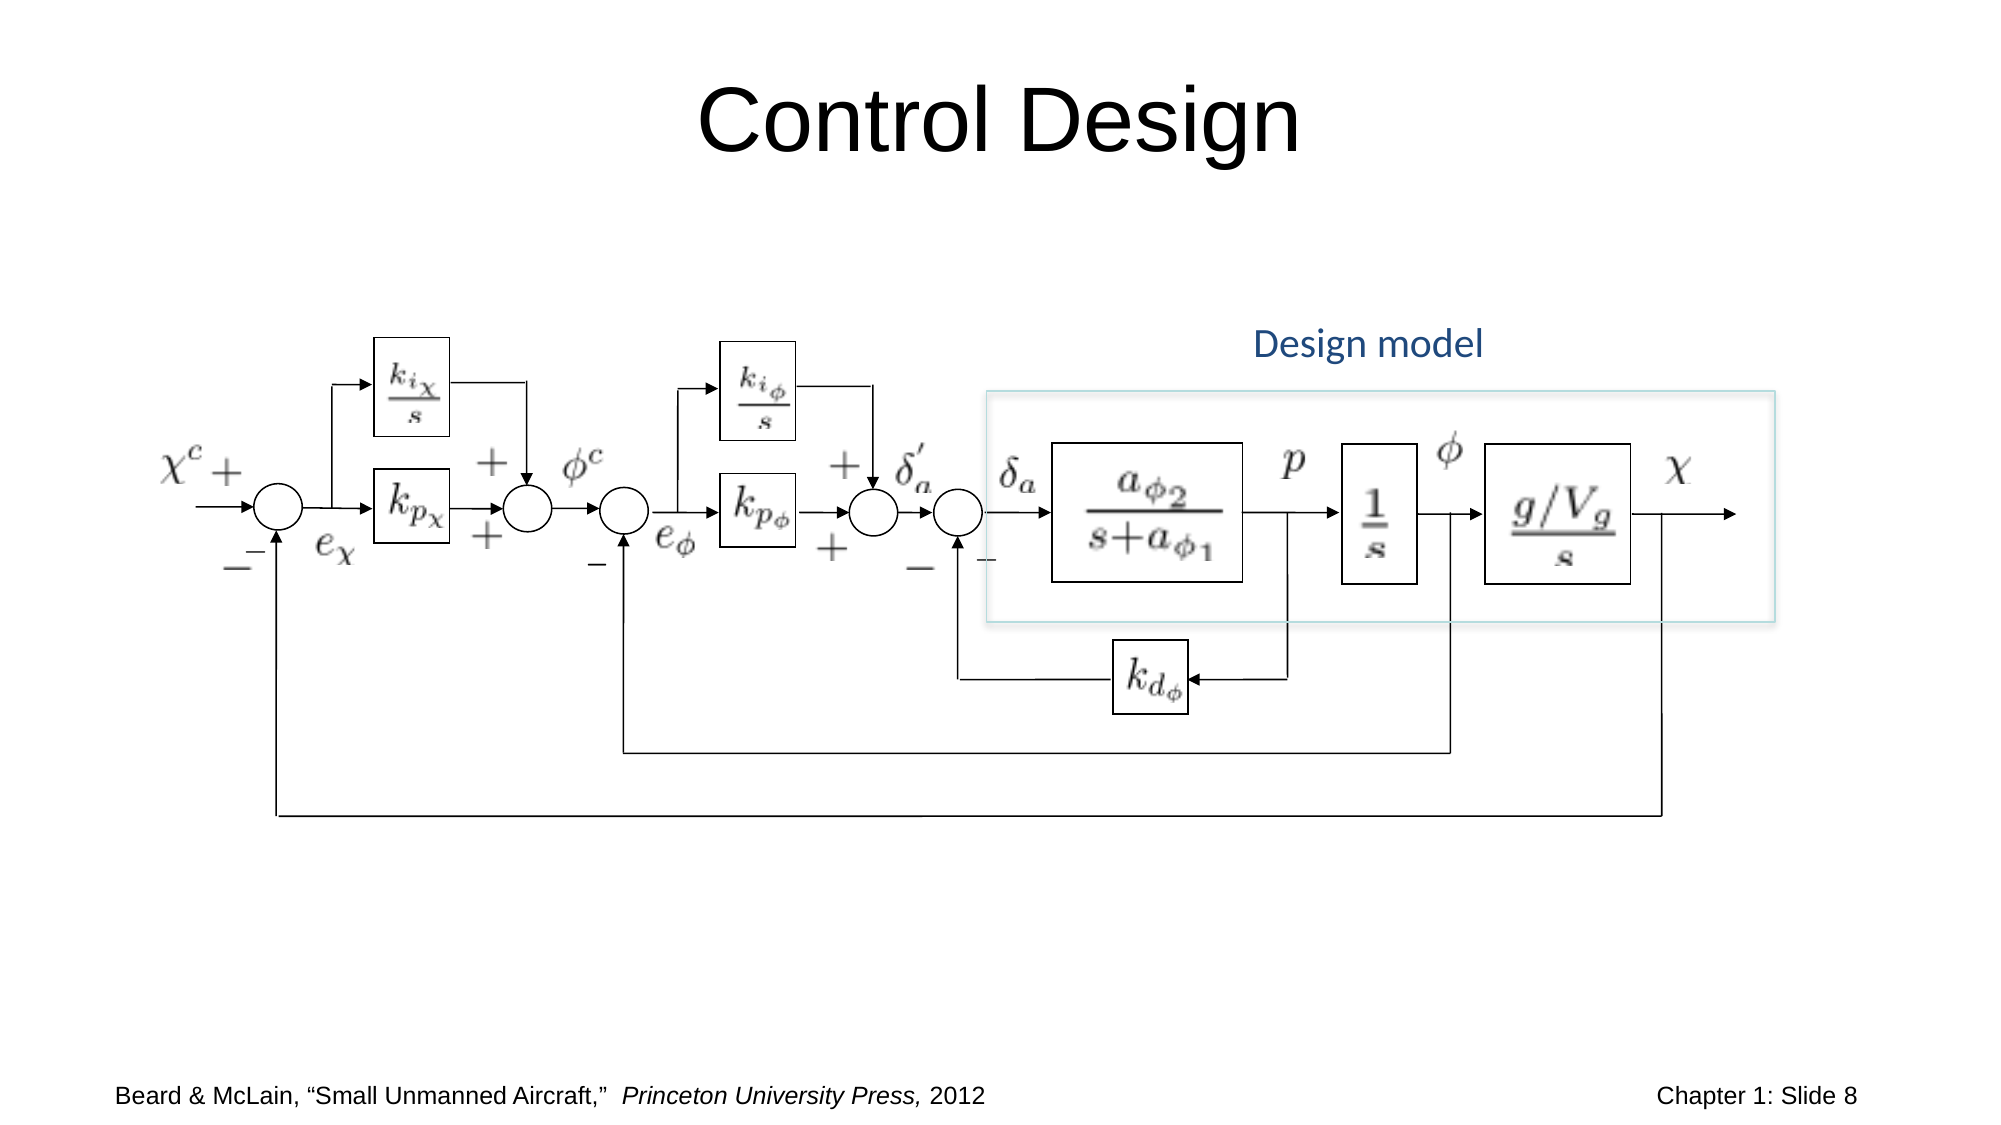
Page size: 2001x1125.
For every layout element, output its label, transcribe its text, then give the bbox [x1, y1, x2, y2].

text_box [157, 308, 1776, 817]
title Control Design [324, 20, 1676, 209]
